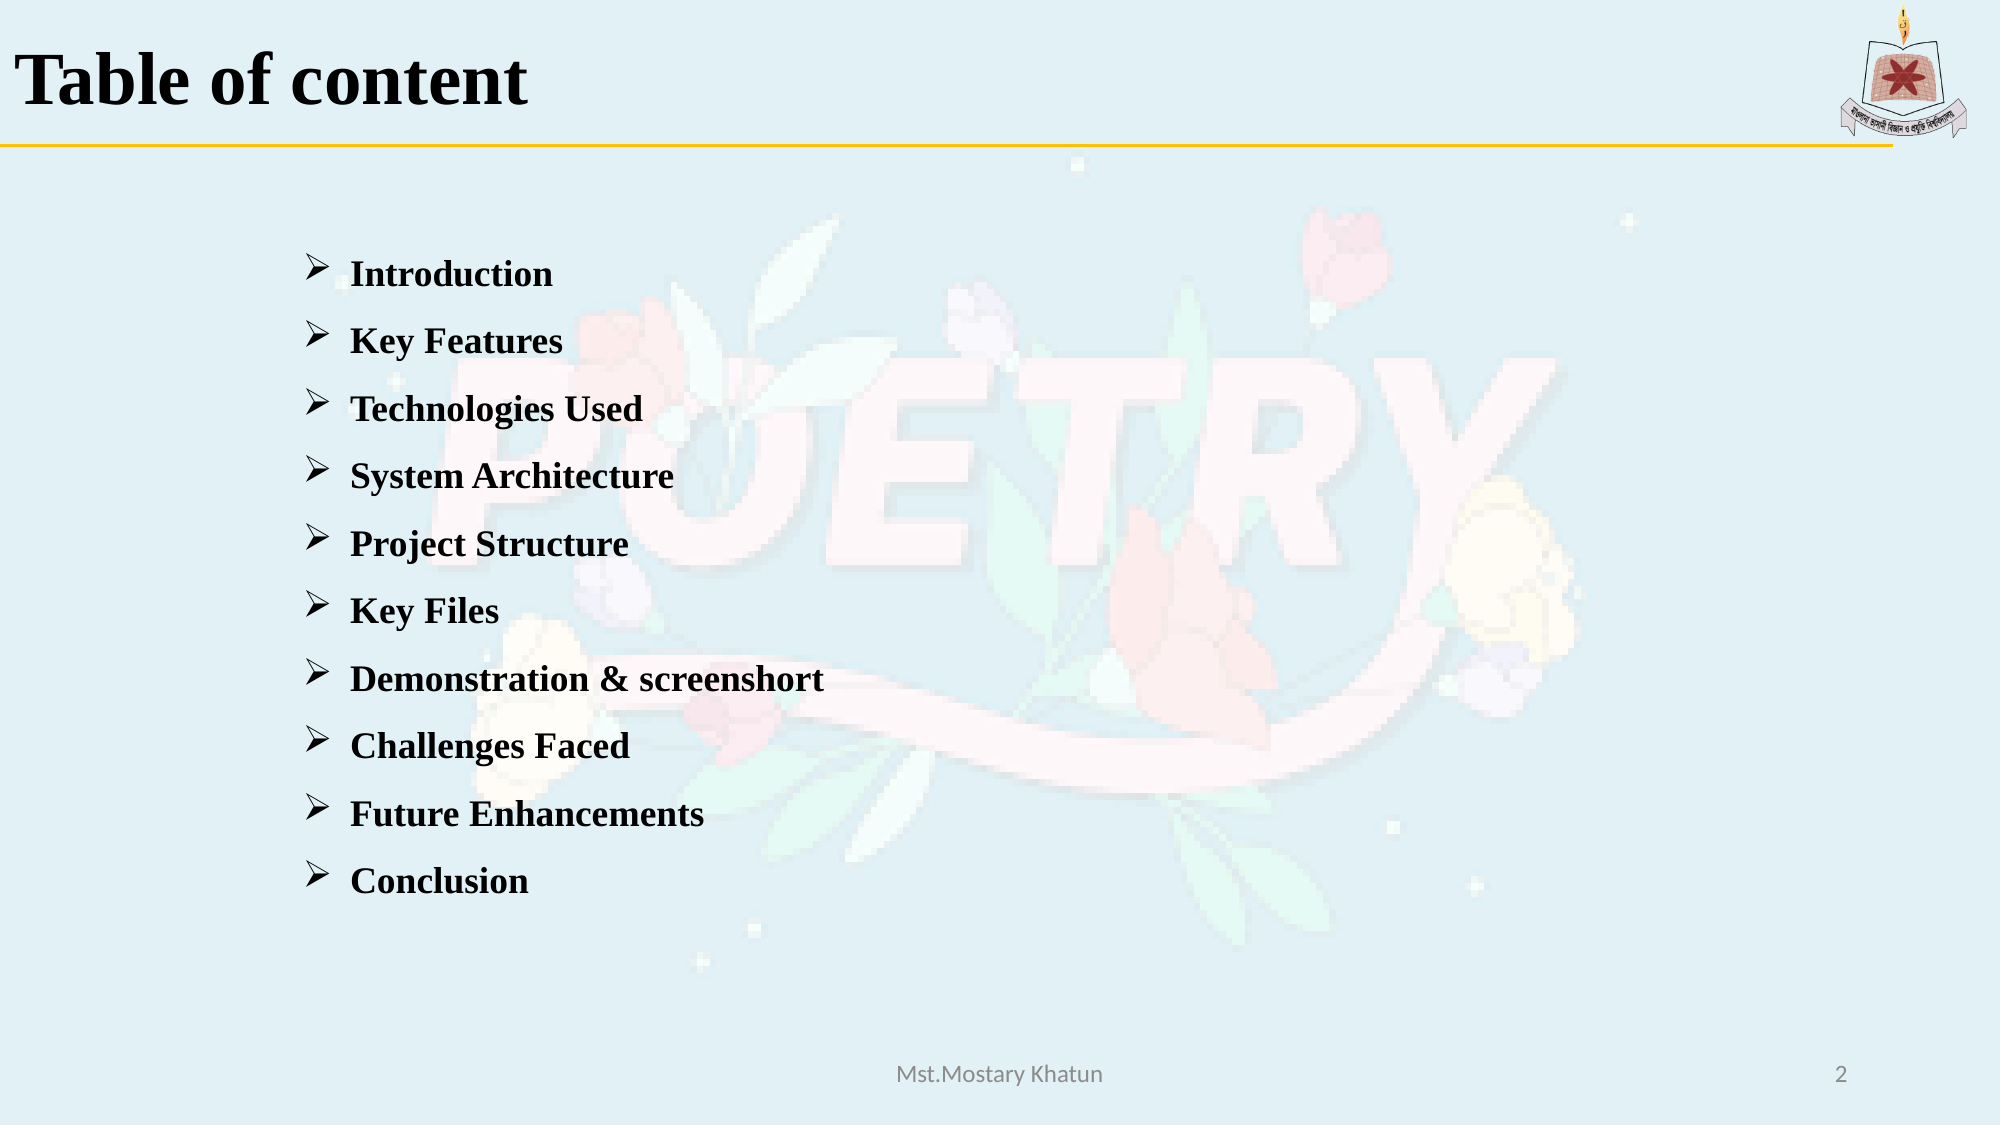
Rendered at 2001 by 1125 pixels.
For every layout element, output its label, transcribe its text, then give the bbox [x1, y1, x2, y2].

text_box Table of content [0, 22, 573, 127]
slide_number 2 [1412, 1042, 1863, 1103]
footer Mst.Mostary Khatun [662, 1042, 1338, 1103]
text_box Introduction Key Features Technologies Used System Architecture Project Structure Key Files Demonstration & screenshort Challenges Faced Future Enhancements Conclusion [288, 219, 861, 909]
picture [1839, 0, 1967, 138]
